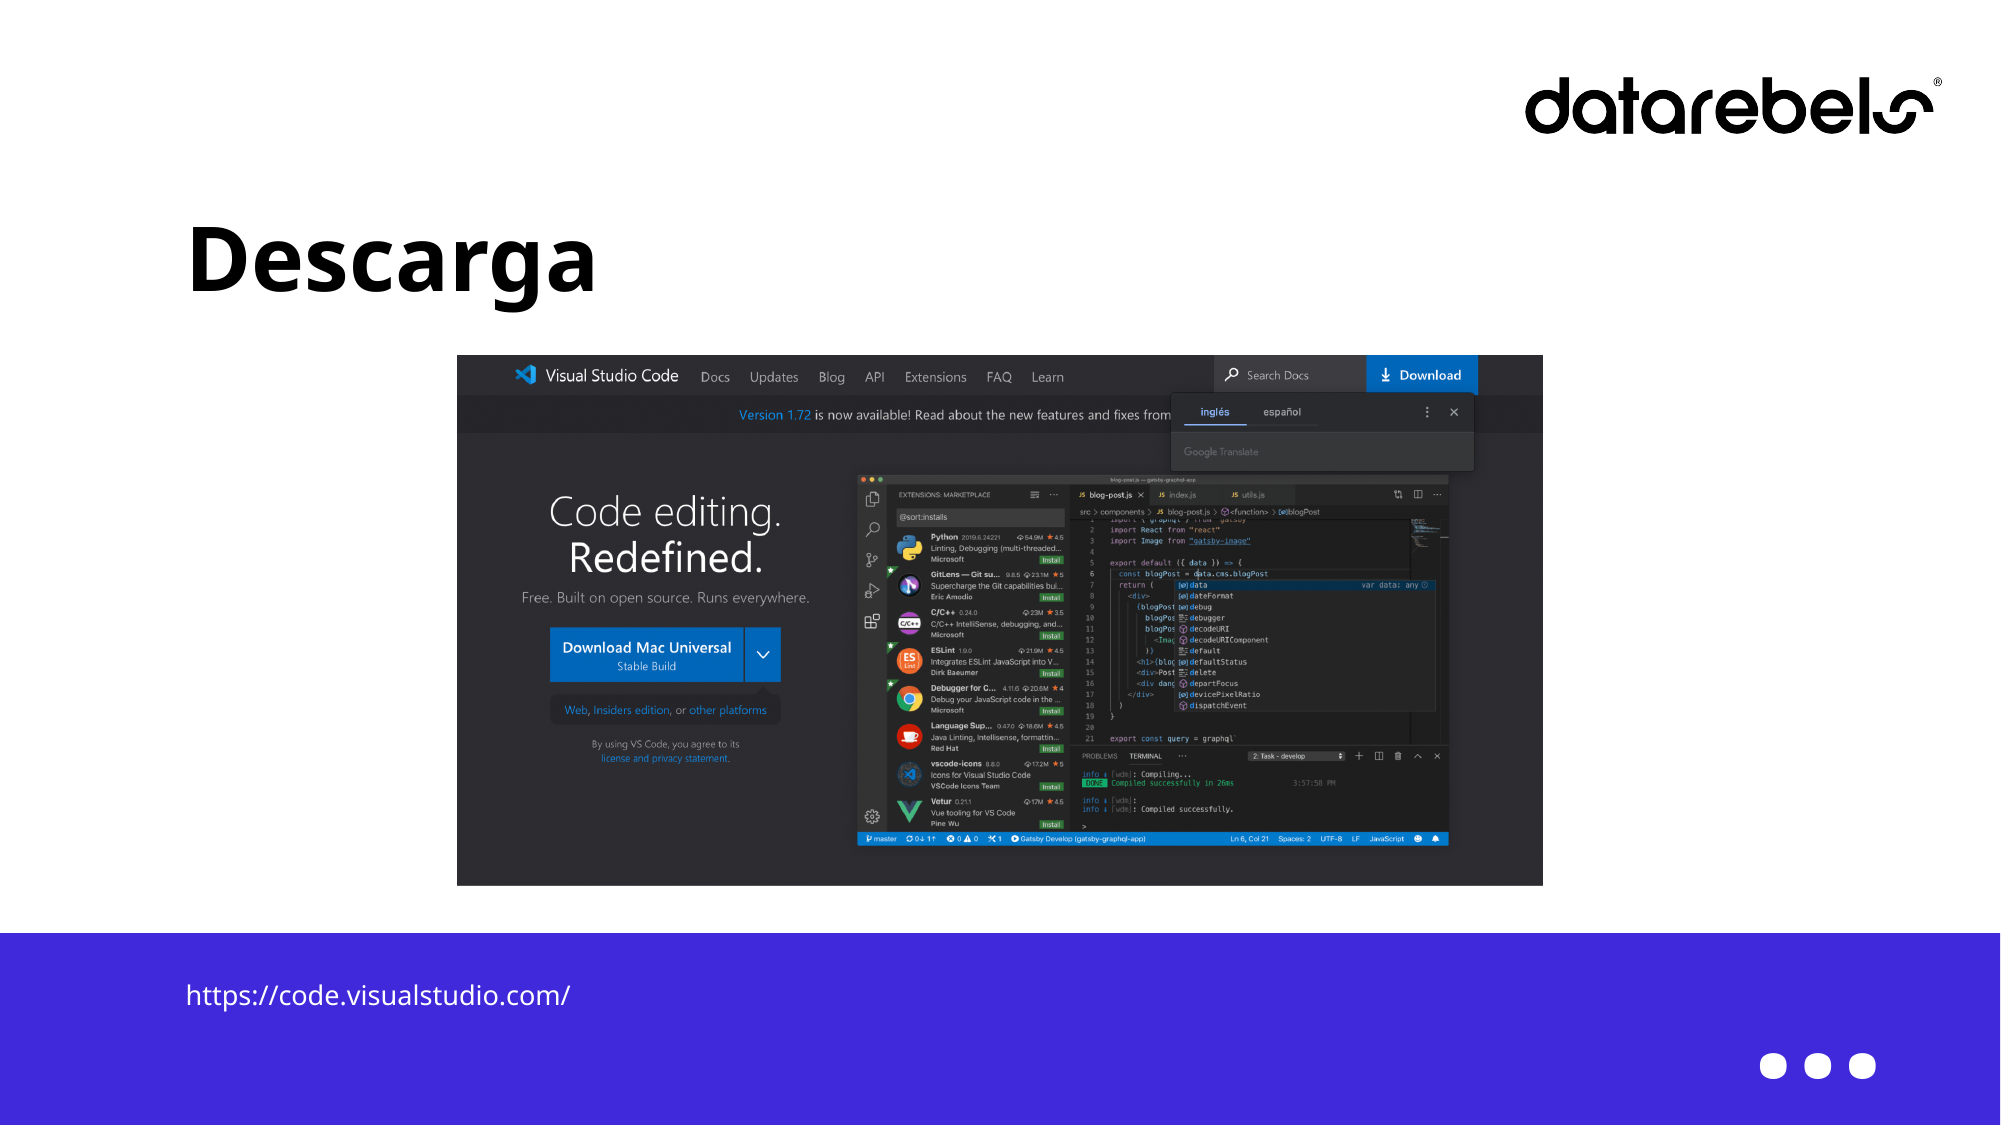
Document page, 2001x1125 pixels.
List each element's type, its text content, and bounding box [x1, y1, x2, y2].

title Descarga [165, 182, 1489, 374]
list https://code.visualstudio.com/ [165, 953, 1654, 1066]
picture [457, 355, 1543, 886]
picture [1525, 77, 1942, 134]
